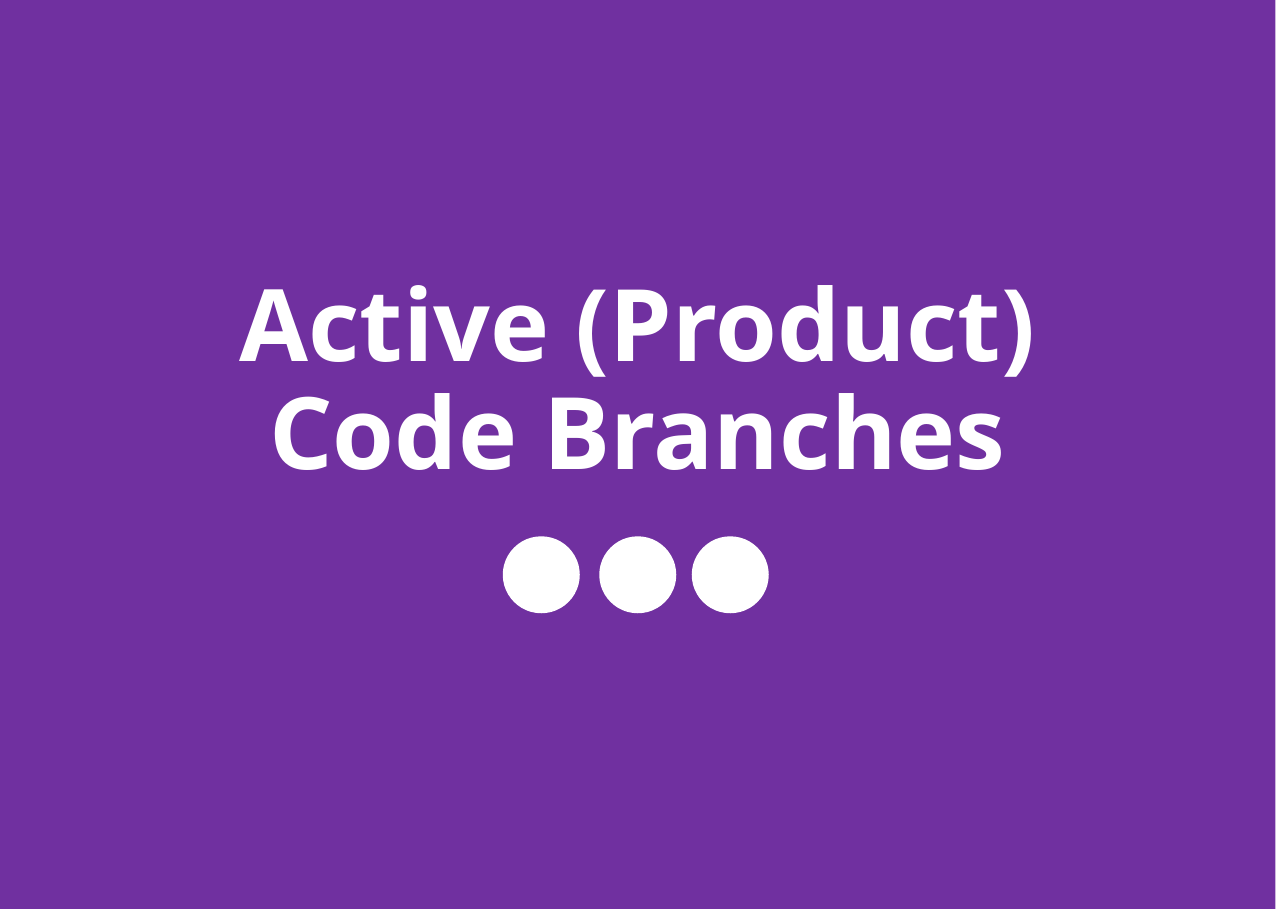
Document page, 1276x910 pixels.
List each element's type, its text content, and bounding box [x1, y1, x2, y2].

title Active (Product) Code Branches [117, 253, 1158, 513]
